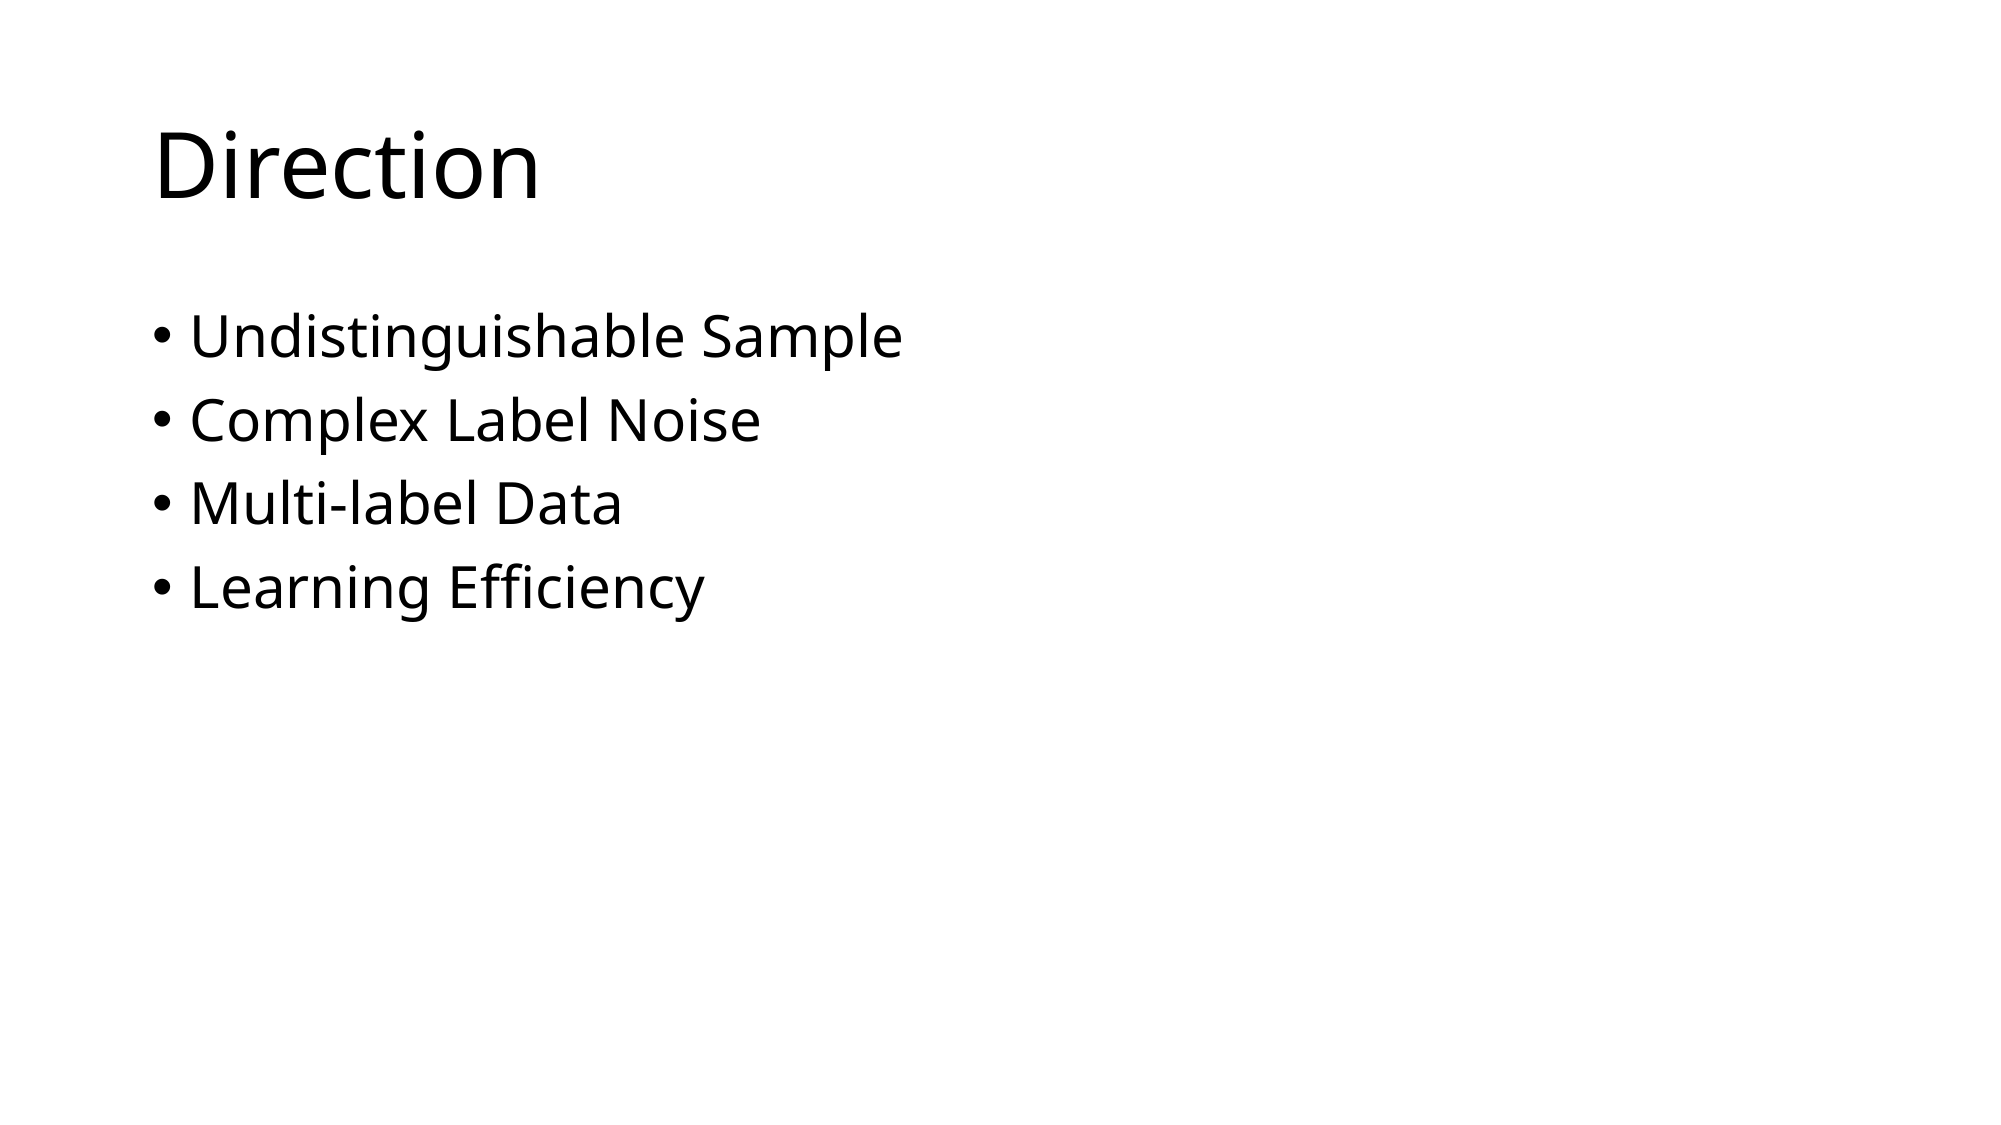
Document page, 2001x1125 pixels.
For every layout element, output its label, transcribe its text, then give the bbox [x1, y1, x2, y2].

list Undistinguishable Sample Complex Label Noise Multi-label Data Learning Efficiency [137, 299, 1863, 1014]
title Direction [137, 59, 1863, 278]
